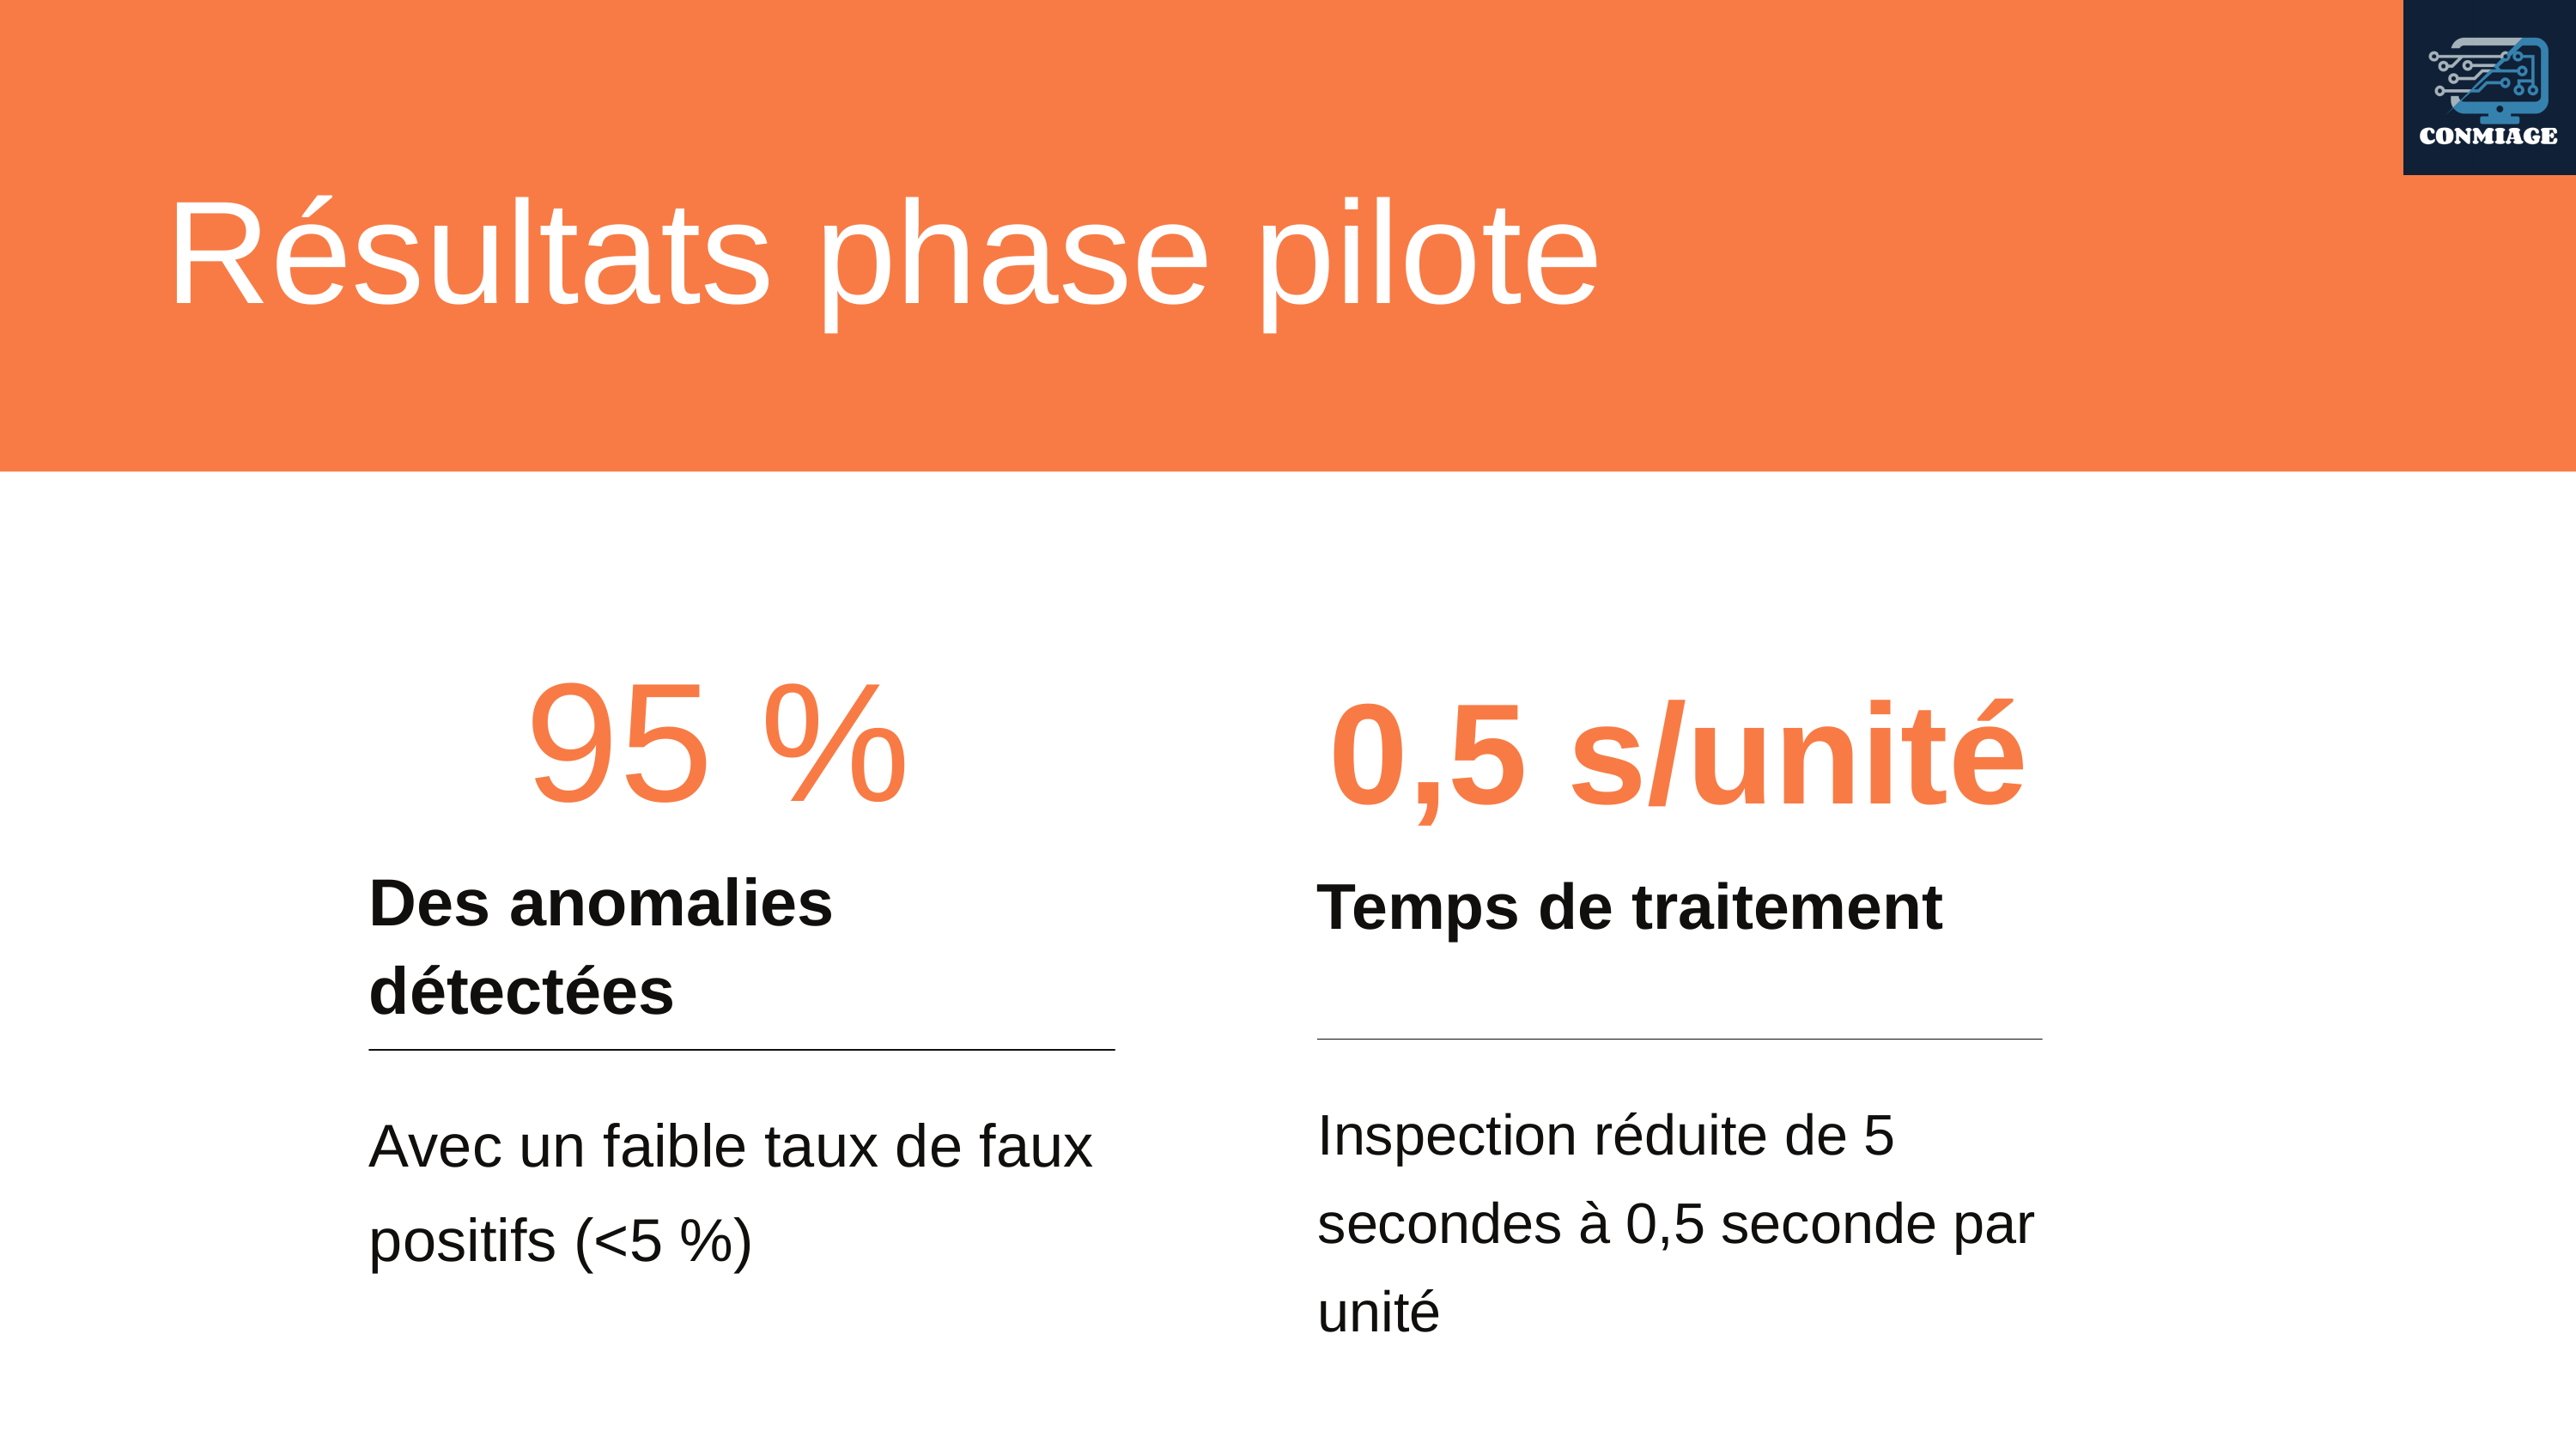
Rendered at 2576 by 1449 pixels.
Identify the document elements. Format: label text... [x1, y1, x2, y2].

text_box Résultats phase pilote [165, 121, 1797, 332]
text_box 0,5 s/unité [1317, 627, 2041, 834]
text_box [368, 593, 1115, 1325]
picture [2403, 0, 2576, 176]
text_box Temps de traitement [1316, 856, 2042, 943]
text_box [0, 0, 2576, 472]
text_box Inspection réduite de 5 secondes à 0,5 seconde par unité [1317, 1077, 2042, 1344]
